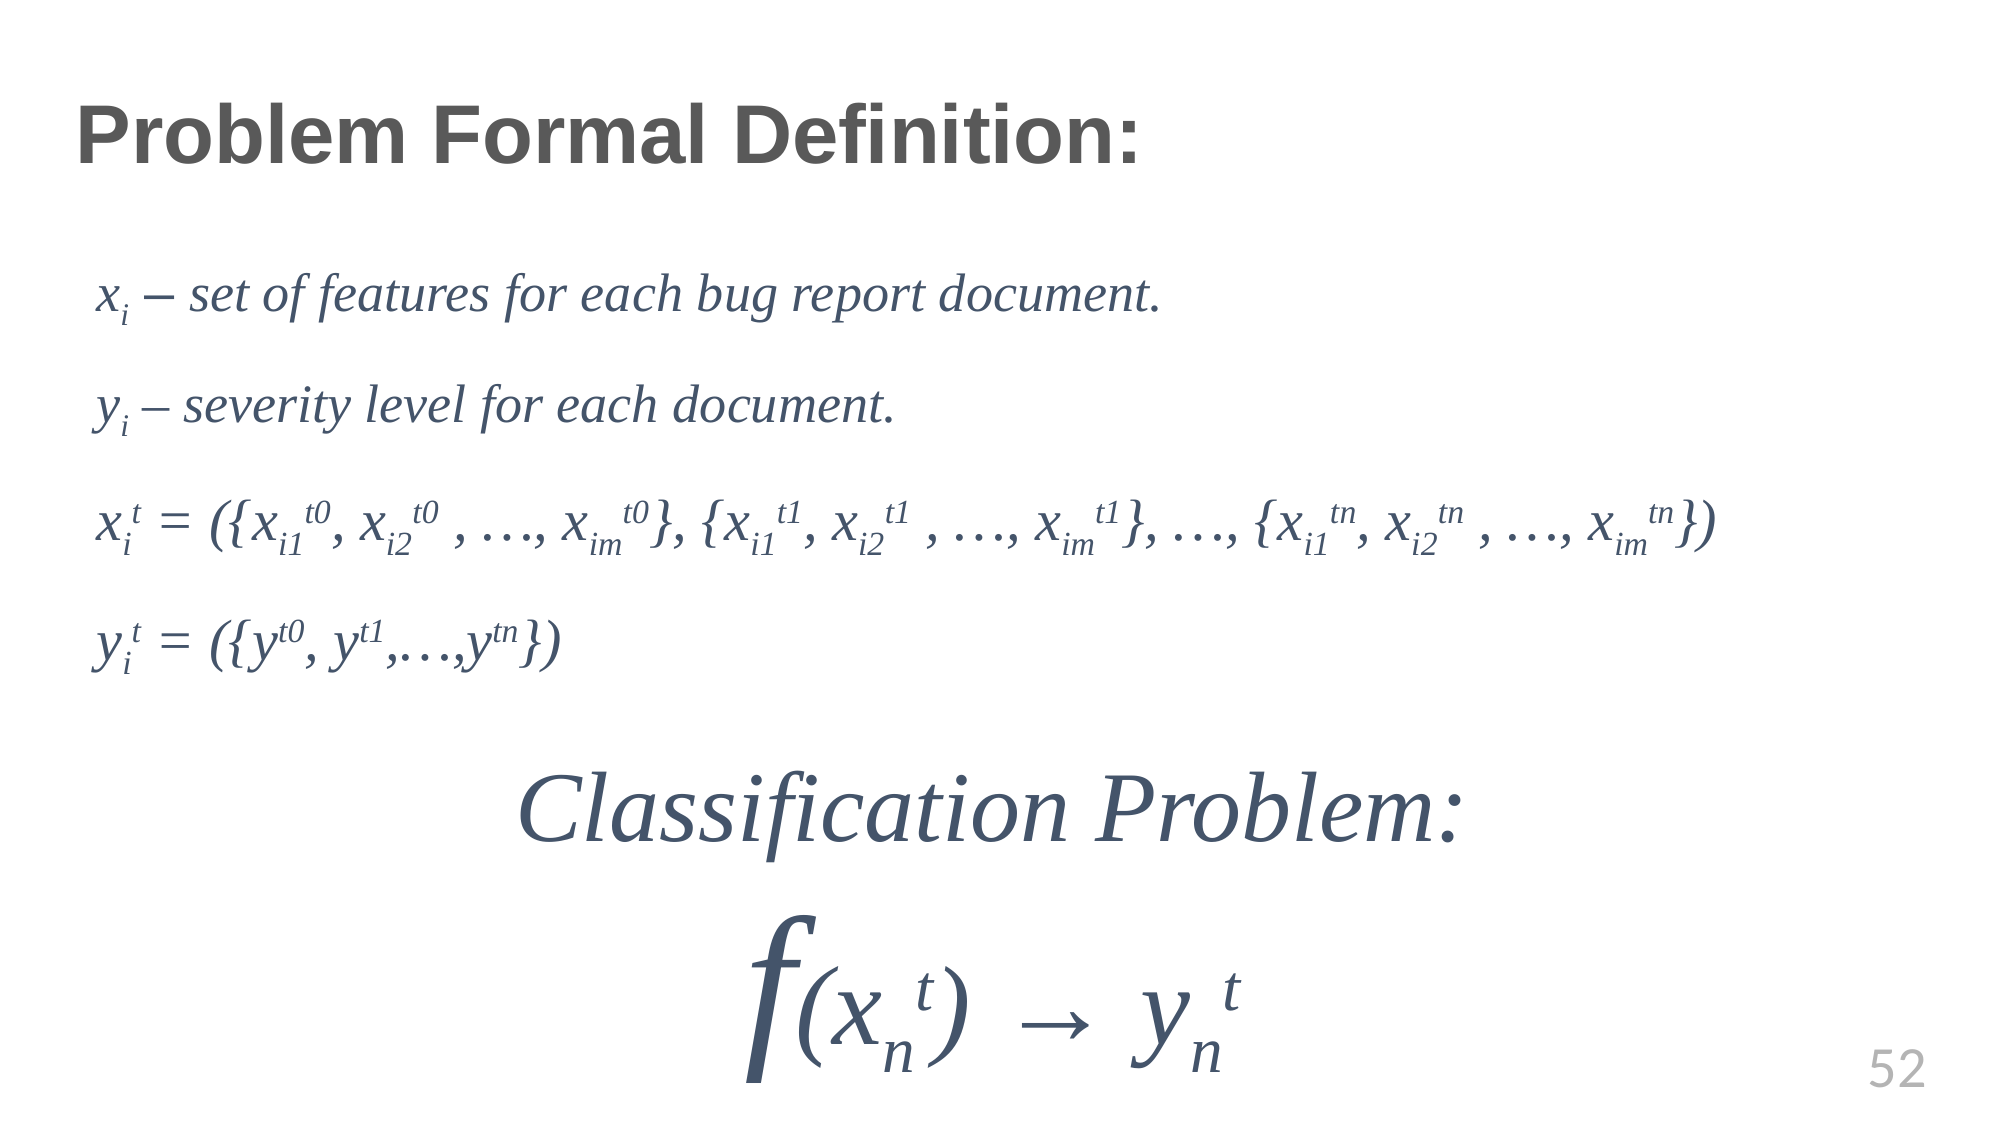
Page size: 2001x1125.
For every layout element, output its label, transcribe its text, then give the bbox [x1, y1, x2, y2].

text_box <number> [1785, 1034, 1942, 1095]
text_box xi – set of features for each bug report document. yi – severity level for each document. xit = ({xi1t0, xi2t0 , …, ximt0}, {xi1t1, xi2t1 , …, ximt1}, …, {xi1tn, xi2tn , …, ximtn}) yit = ({yt0, yt1,…,ytn}) Classification Problem: f(xnt) → ynt [81, 213, 1904, 1093]
text_box Problem Formal Definition: [61, 59, 1787, 214]
